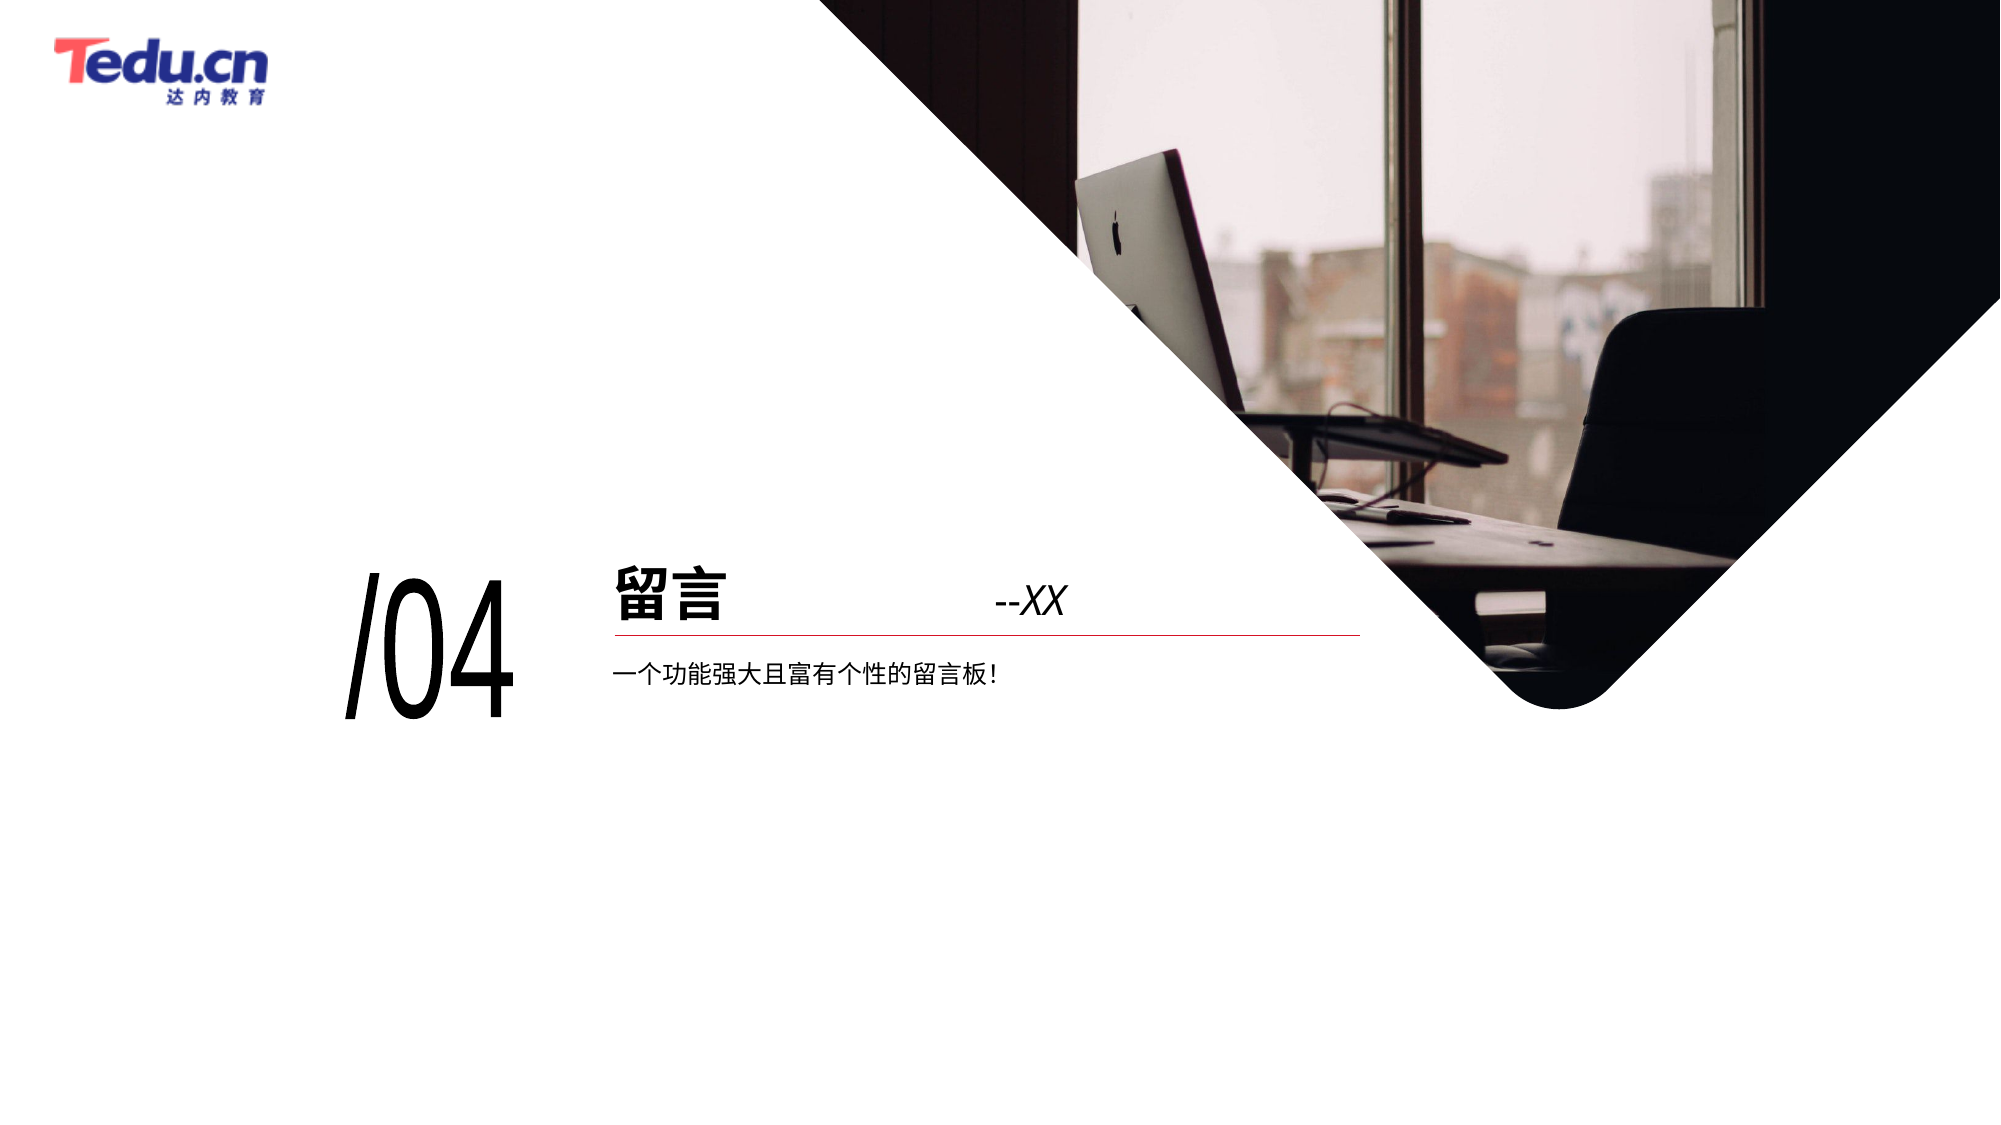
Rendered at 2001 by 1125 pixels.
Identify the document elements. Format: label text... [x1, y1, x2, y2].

title 留言 --XX [597, 489, 1403, 635]
list 一个功能强大且富有个性的留言板！ [597, 635, 1403, 803]
picture [42, 35, 279, 107]
picture [819, 0, 2000, 710]
